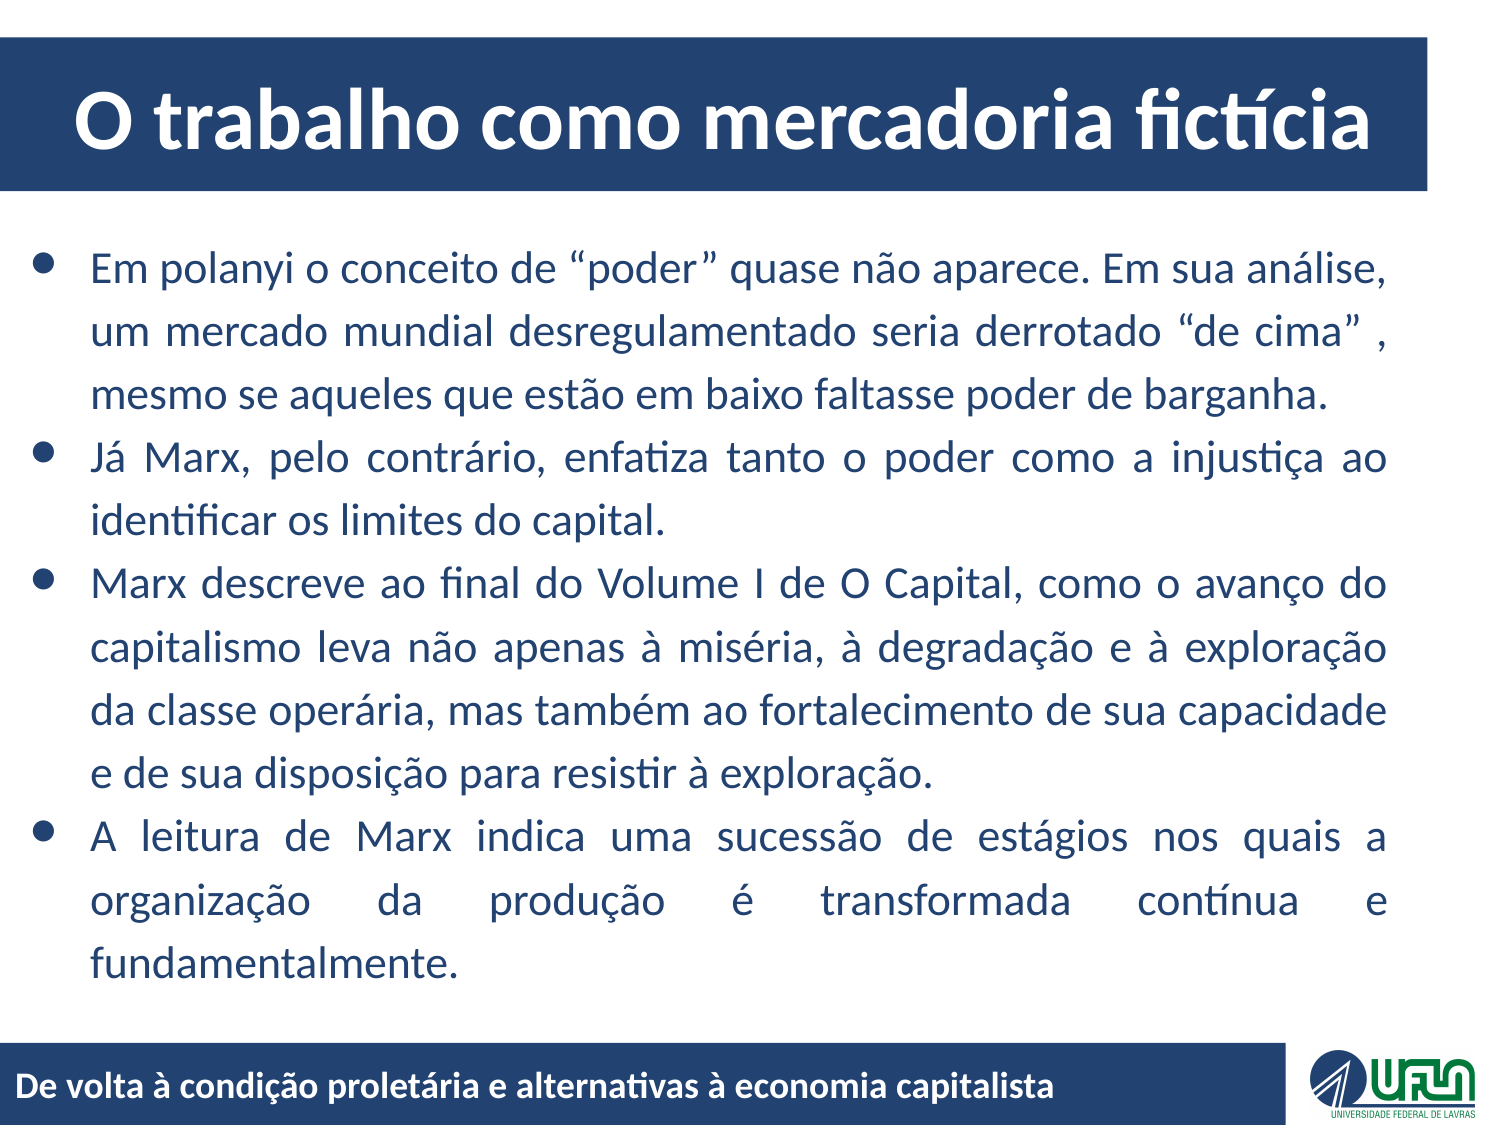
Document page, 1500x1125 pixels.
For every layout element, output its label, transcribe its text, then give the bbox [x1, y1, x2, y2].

text_box De volta à condição proletária e alternativas à economia capitalista [0, 1050, 1204, 1118]
picture [1310, 1050, 1476, 1118]
text_box Em polanyi o conceito de “poder” quase não aparece. Em sua análise, um mercado mundial desregulamentado seria derrotado “de cima” , mesmo se aqueles que estão em baixo faltasse poder de barganha. Já Marx, pelo contrário, enfatiza tanto o poder como a injustiça ao identificar os limites do capital. Marx descreve ao final do Volume I de O Capital, como o avanço do capitalismo leva não apenas à miséria, à degradação e à exploração da classe operária, mas também ao fortalecimento de sua capacidade e de sua disposição para resistir à exploração. A leitura de Marx indica uma sucessão de estágios nos quais a organização da produção é transformada contínua e fundamentalmente. [0, 273, 1404, 1007]
title O trabalho como mercadoria fictícia [0, 37, 1455, 192]
text_box [0, 1042, 1286, 1125]
